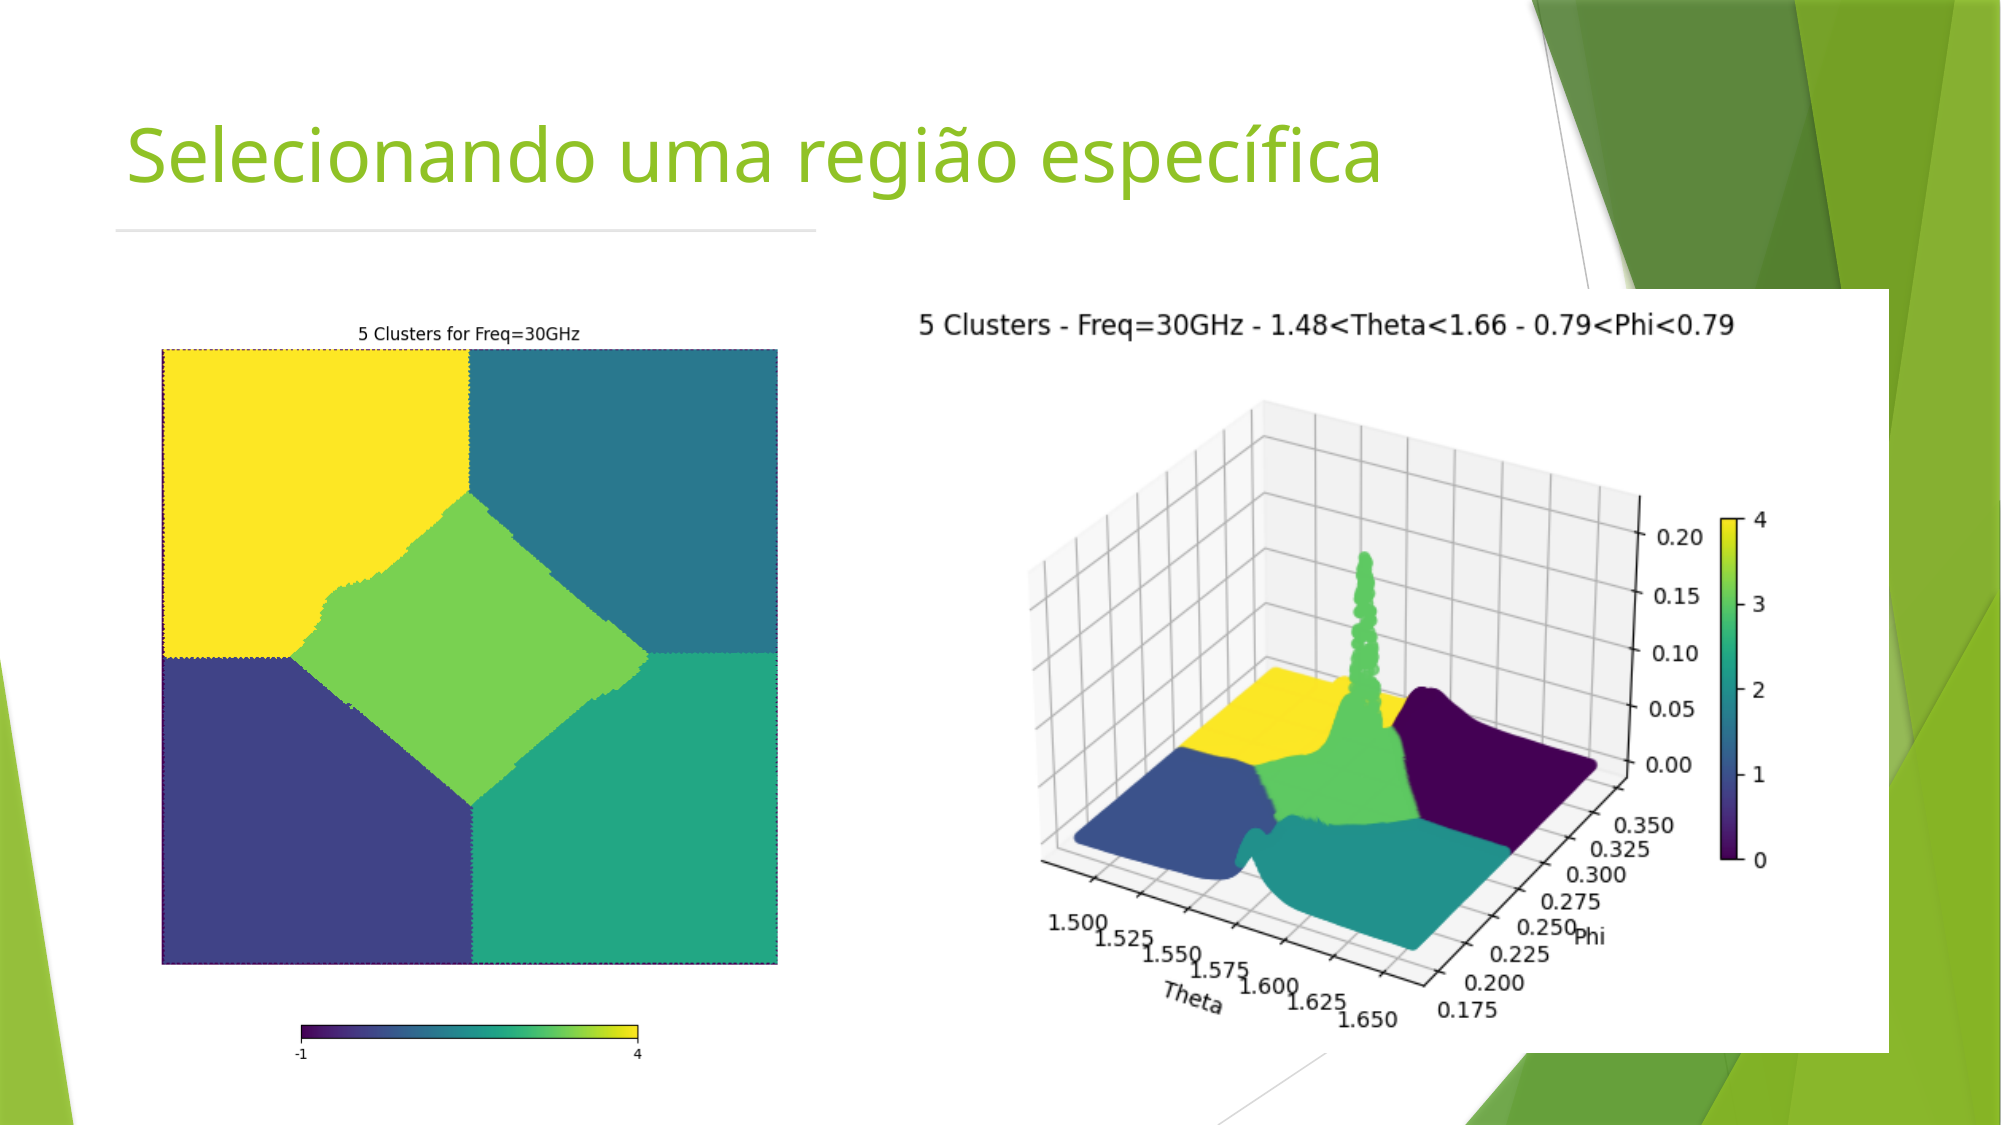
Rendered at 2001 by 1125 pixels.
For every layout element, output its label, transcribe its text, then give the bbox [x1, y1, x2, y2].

title Selecionando uma região específica [111, 99, 1522, 317]
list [871, 288, 1890, 1053]
picture [114, 228, 817, 1113]
